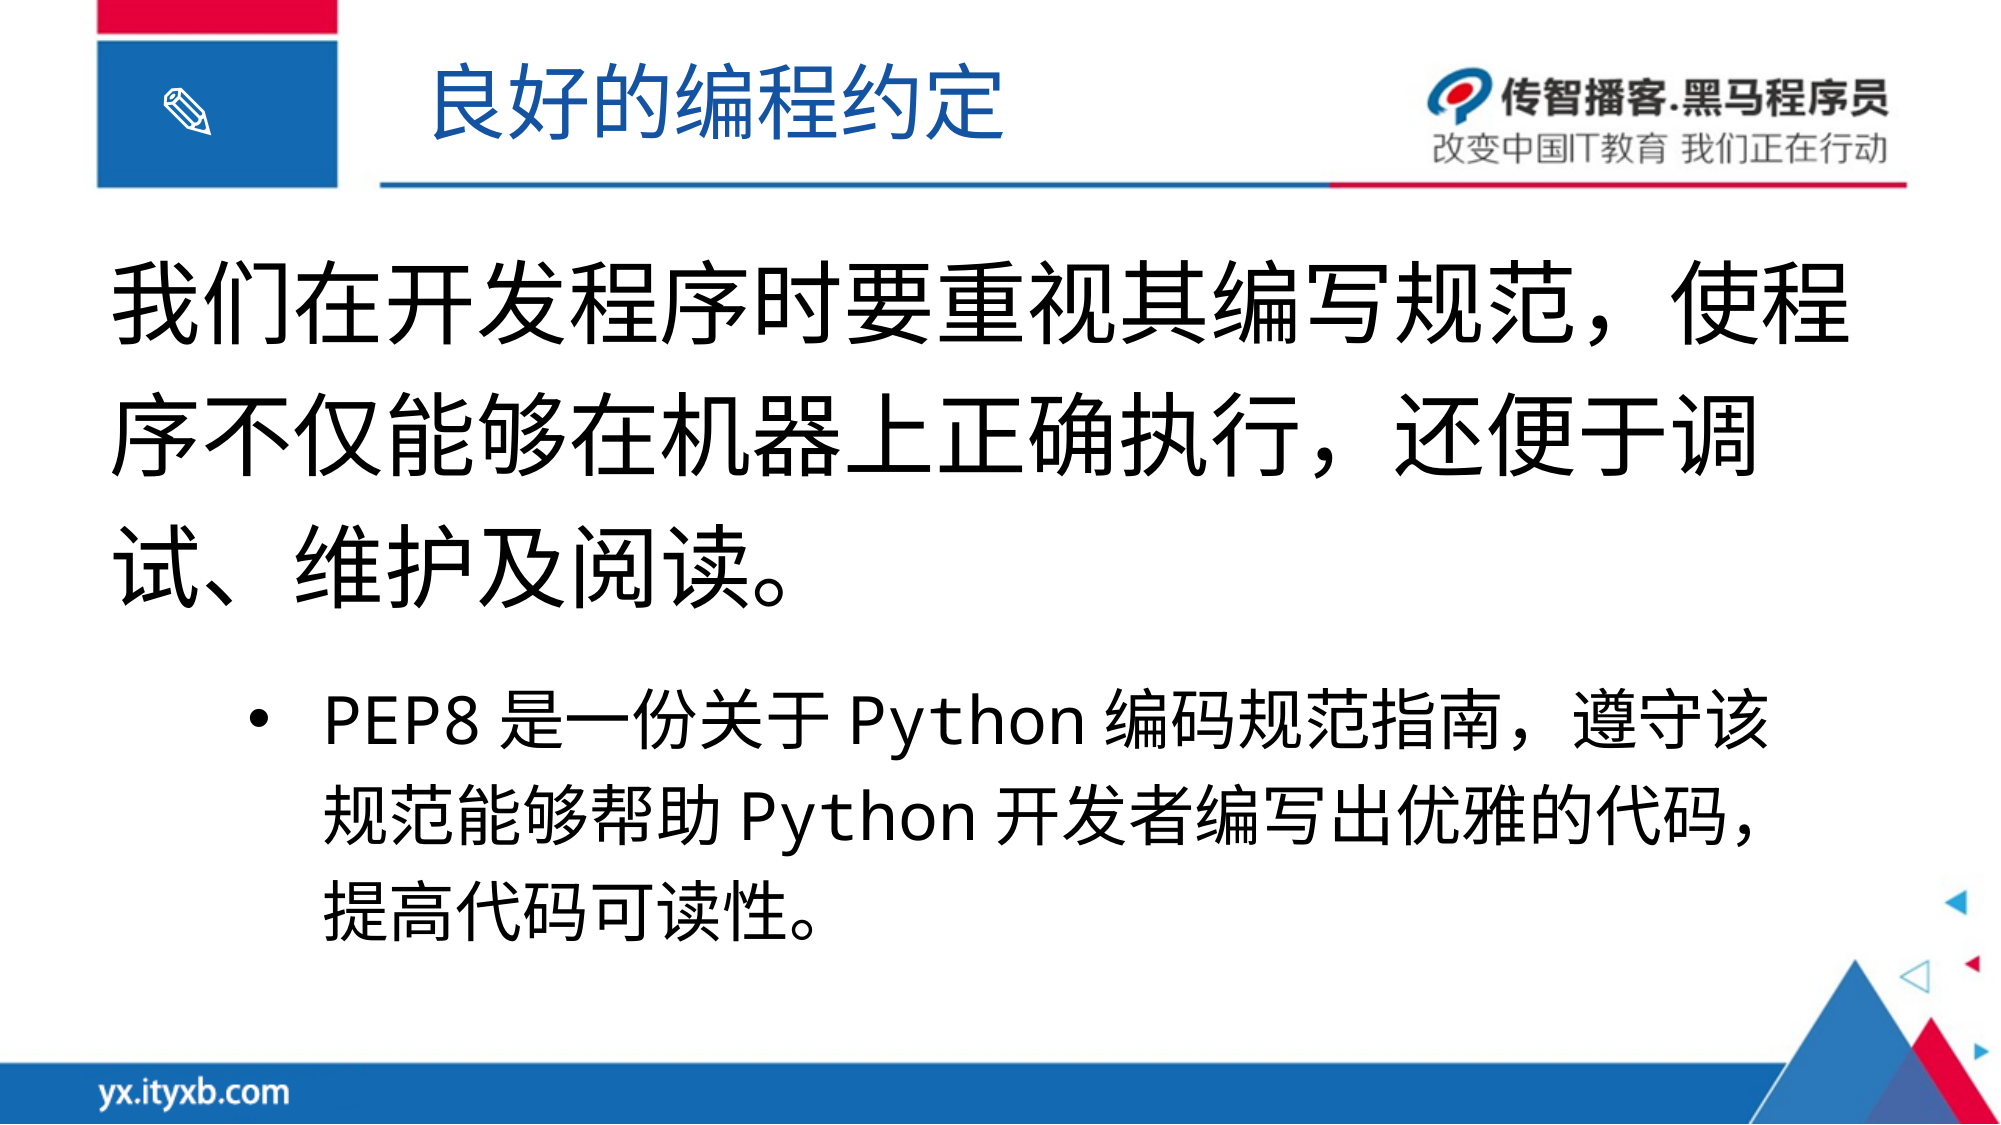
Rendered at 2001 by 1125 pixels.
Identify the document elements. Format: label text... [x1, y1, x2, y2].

text_box 我们在开发程序时要重视其编写规范，使程序不仅能够在机器上正确执行，还便于调试、维护及阅读。 [94, 216, 1938, 628]
text_box 良好的编程约定 [409, 43, 1292, 158]
picture [0, 0, 2000, 1124]
text_box PEP8是一份关于Python编码规范指南，遵守该规范能够帮助Python开发者编写出优雅的代码，提高代码可读性。 [232, 654, 1831, 957]
